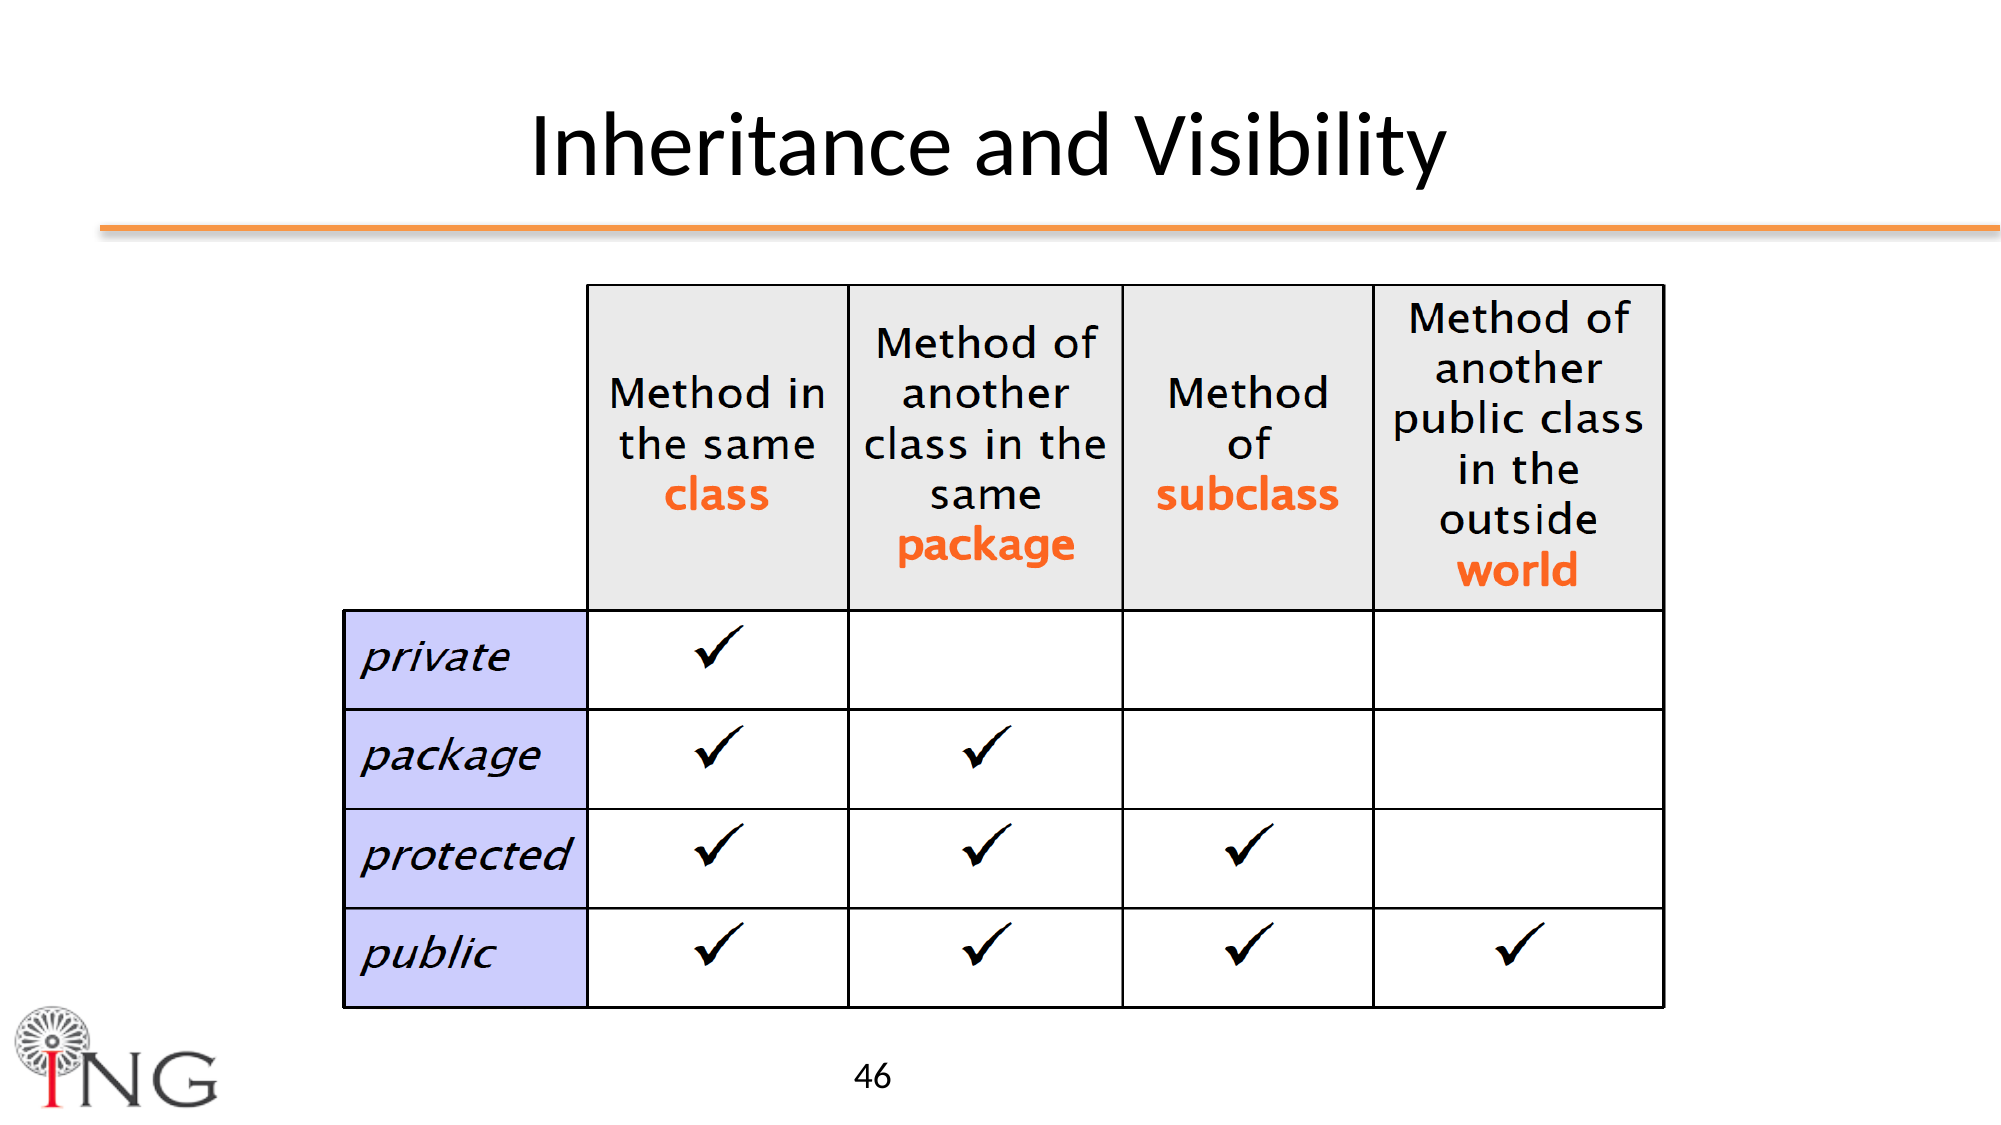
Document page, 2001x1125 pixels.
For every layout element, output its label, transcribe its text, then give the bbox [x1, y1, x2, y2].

title Inheritance and Visibility [99, 45, 1900, 233]
picture [0, 987, 244, 1125]
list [279, 266, 1721, 1010]
slide_number 46 [839, 1043, 1900, 1104]
